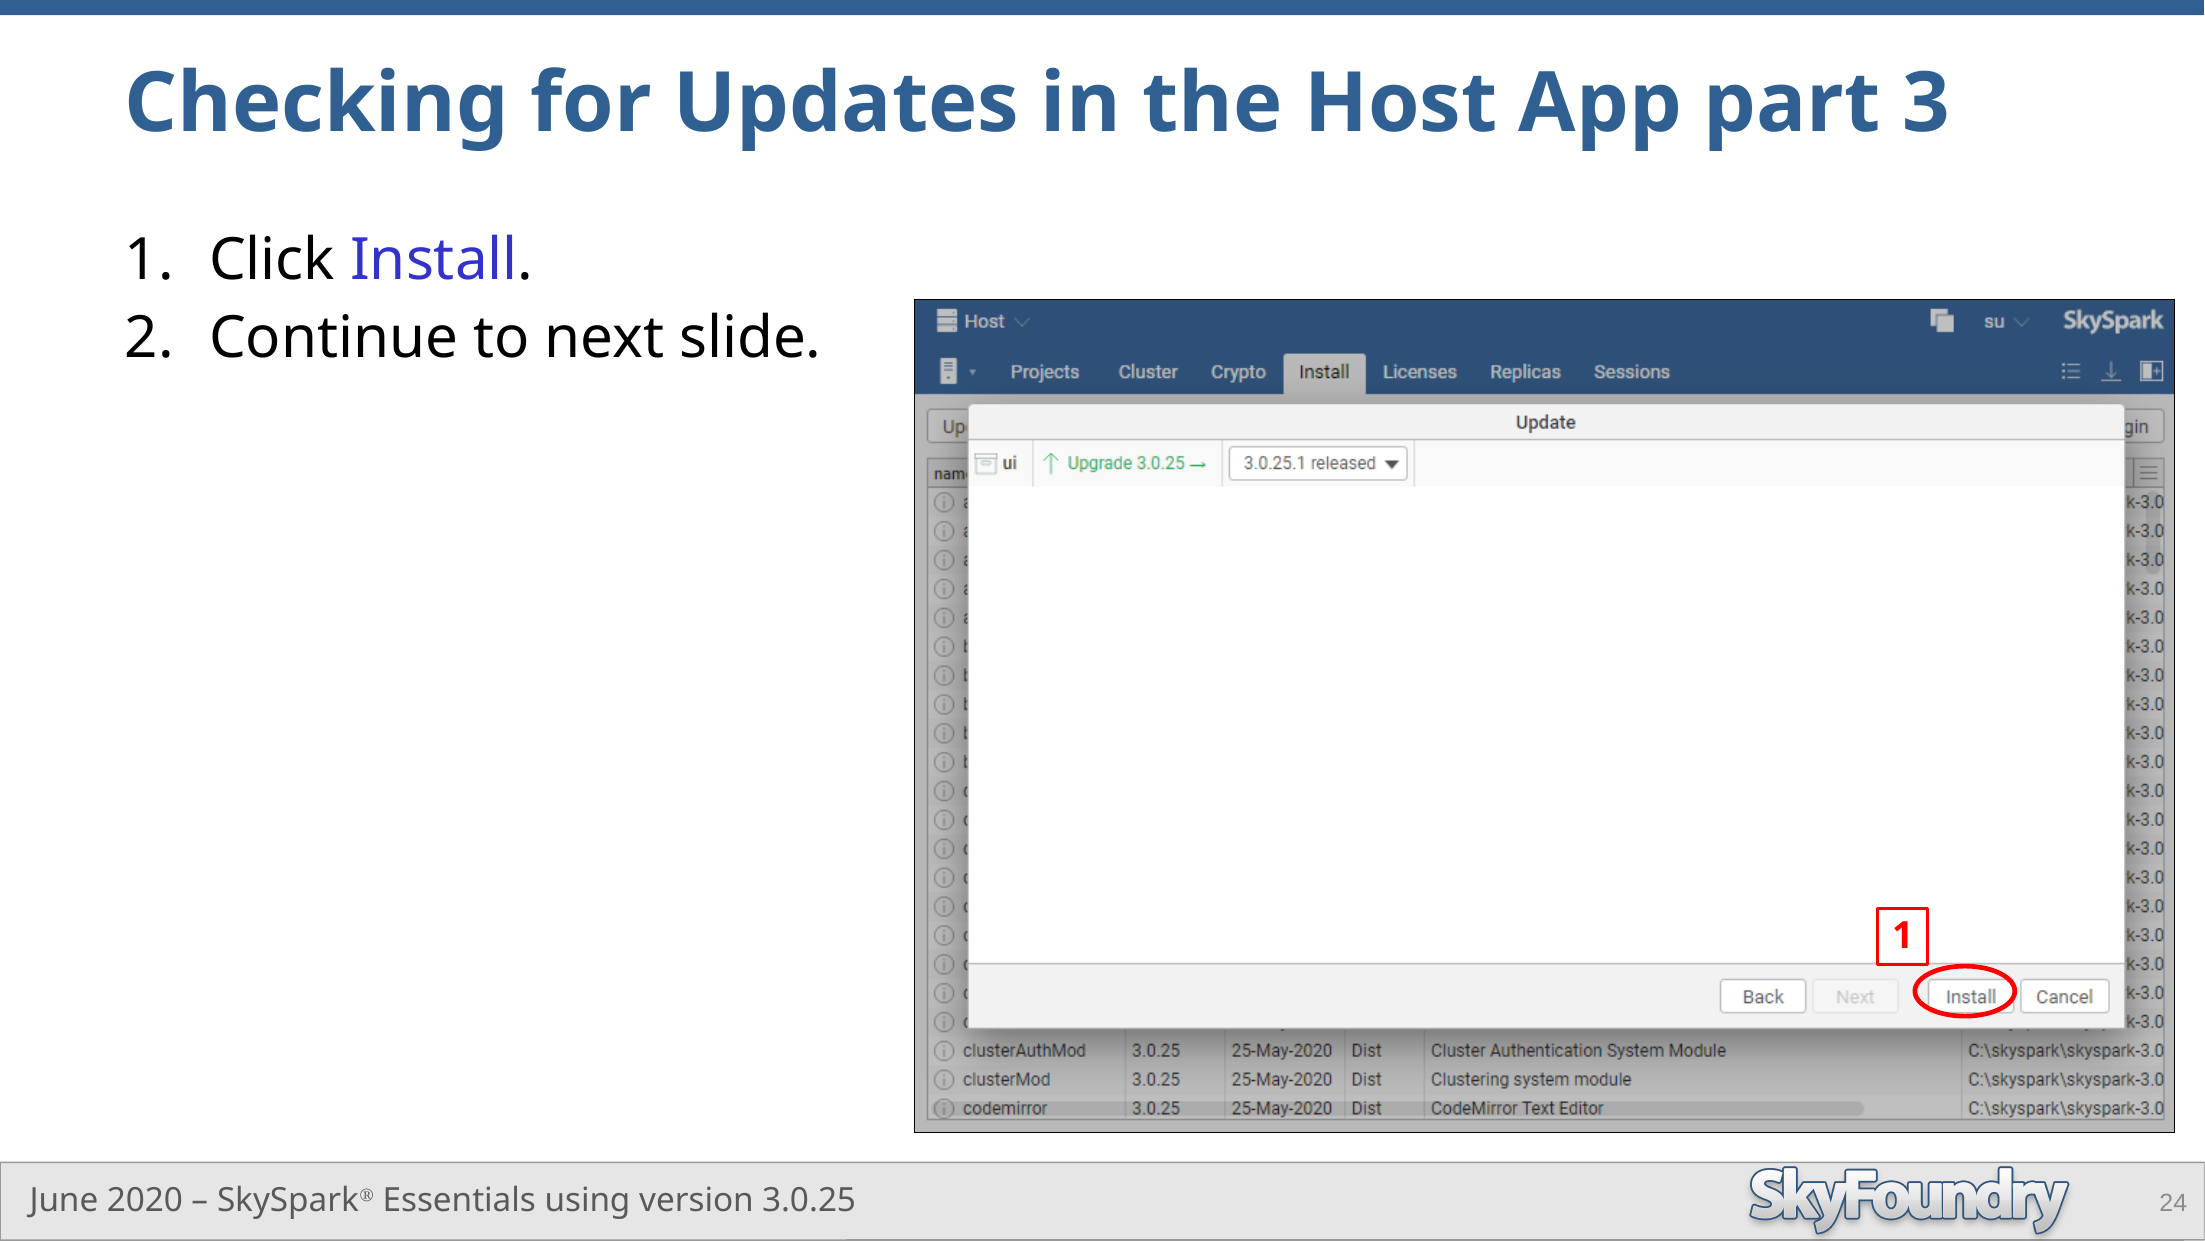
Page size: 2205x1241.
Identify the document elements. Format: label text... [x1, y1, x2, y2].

picture [1739, 1145, 2076, 1170]
slide_number 24 [1706, 1170, 2203, 1236]
picture [914, 299, 2175, 1133]
picture [1739, 1236, 2076, 1241]
title Checking for Updates in the Host App part 3 [110, 49, 2094, 158]
list Click Install. Continue to next slide. [110, 220, 1178, 1109]
